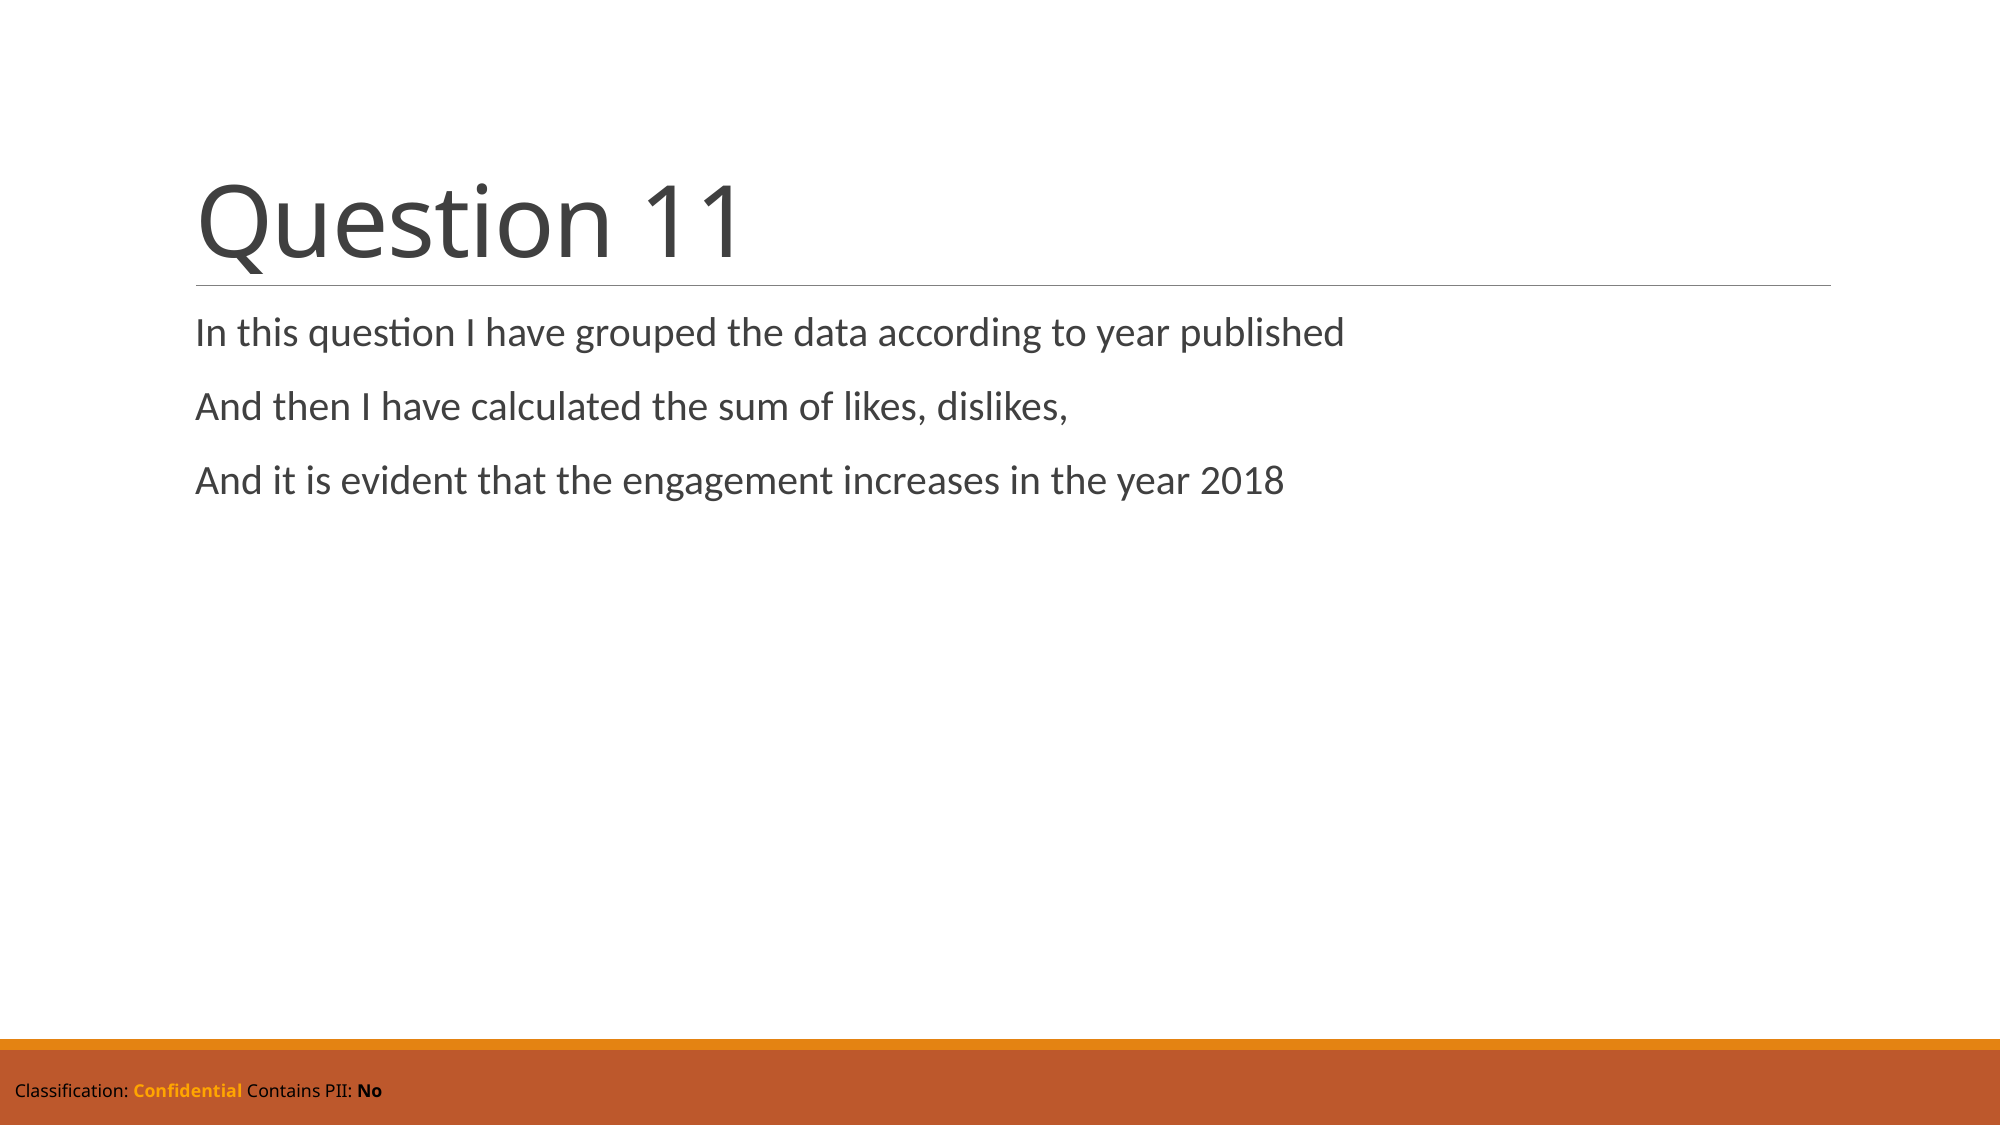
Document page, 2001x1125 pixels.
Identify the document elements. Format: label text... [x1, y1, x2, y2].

list In this question I have grouped the data according to year published And then I have calculated the sum of likes, dislikes, And it is evident that the engagement increases in the year 2018 [180, 302, 1830, 963]
title Question 11 [180, 47, 1830, 285]
